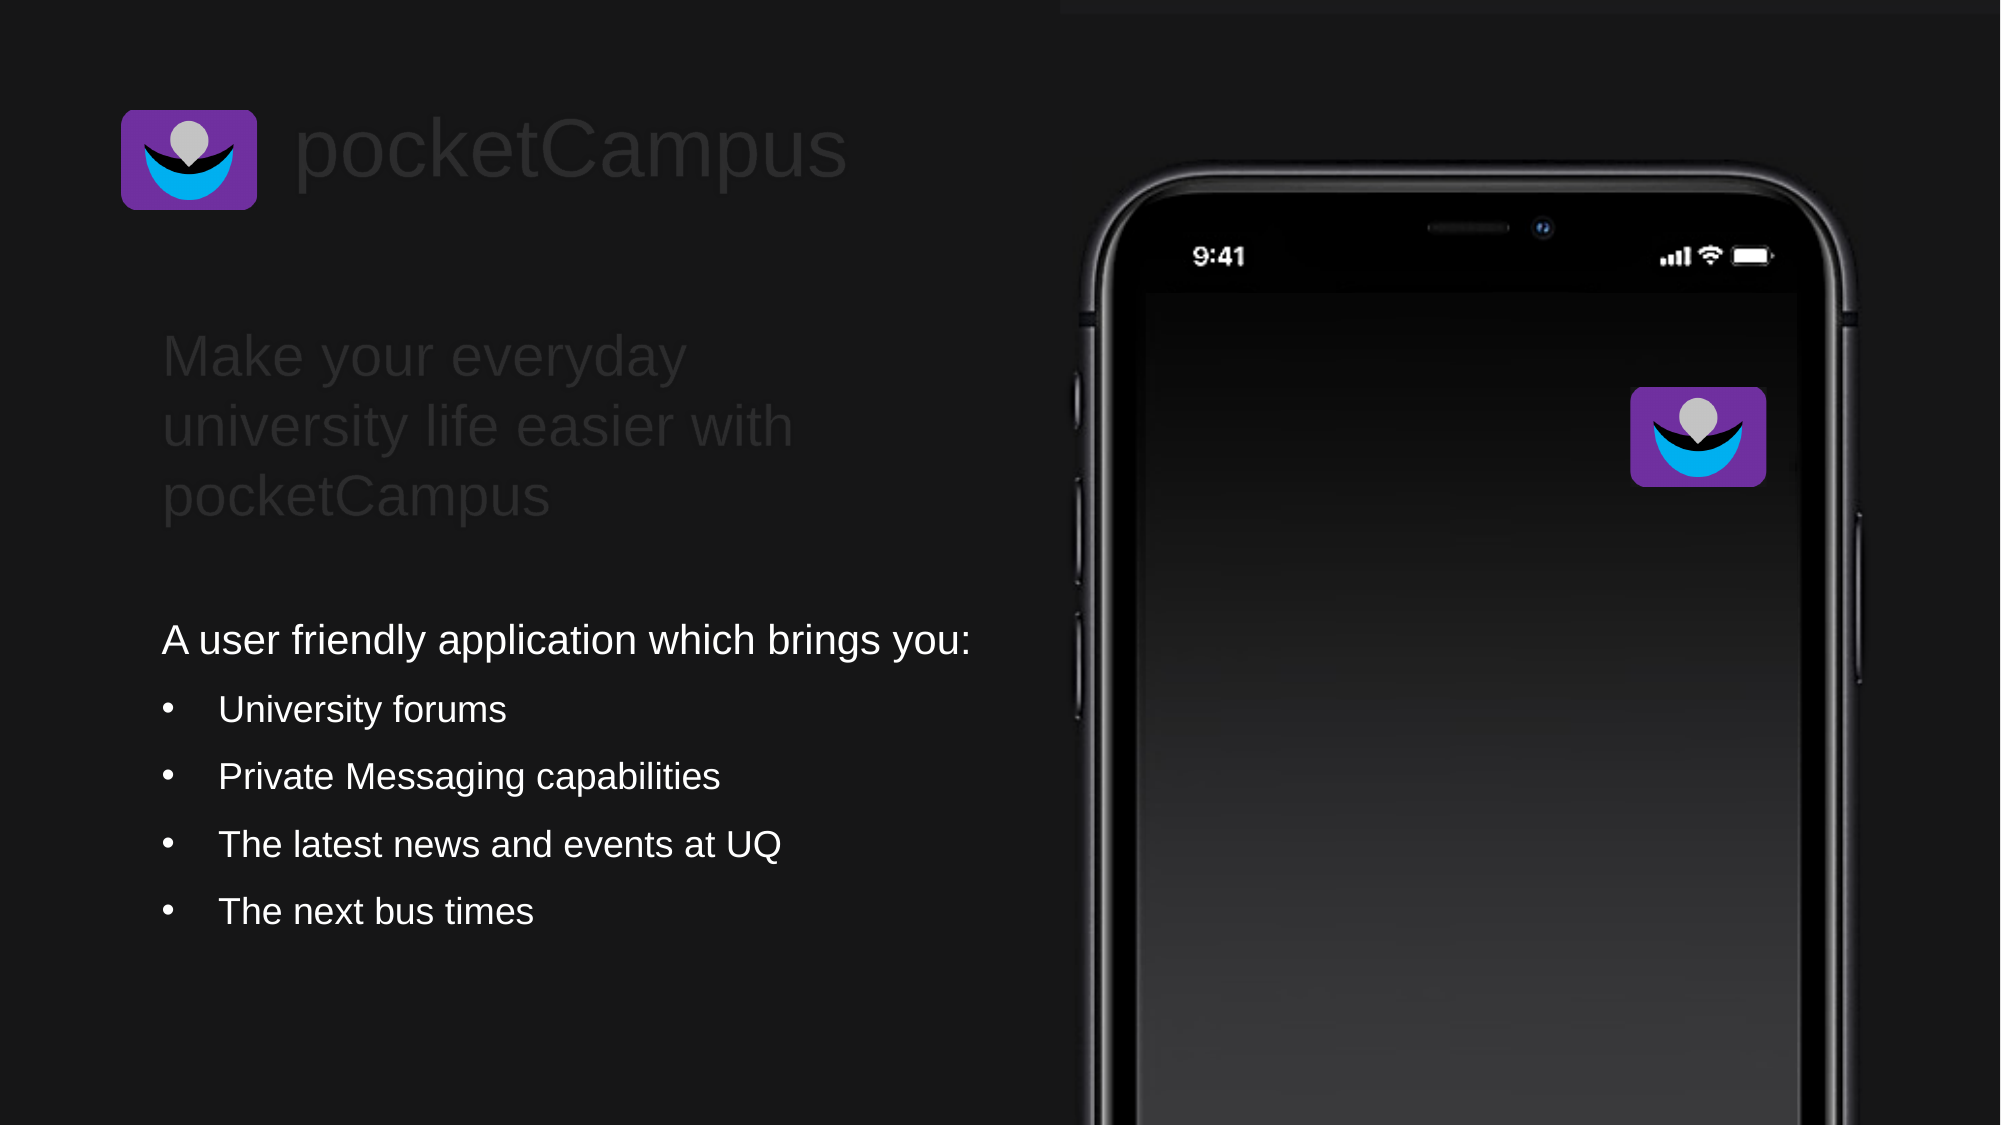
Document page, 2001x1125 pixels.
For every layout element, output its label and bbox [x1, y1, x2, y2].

picture [1145, 293, 1798, 1125]
picture [0, 0, 1061, 1125]
list [1065, 0, 2000, 1125]
text_box [90, 0, 1051, 294]
